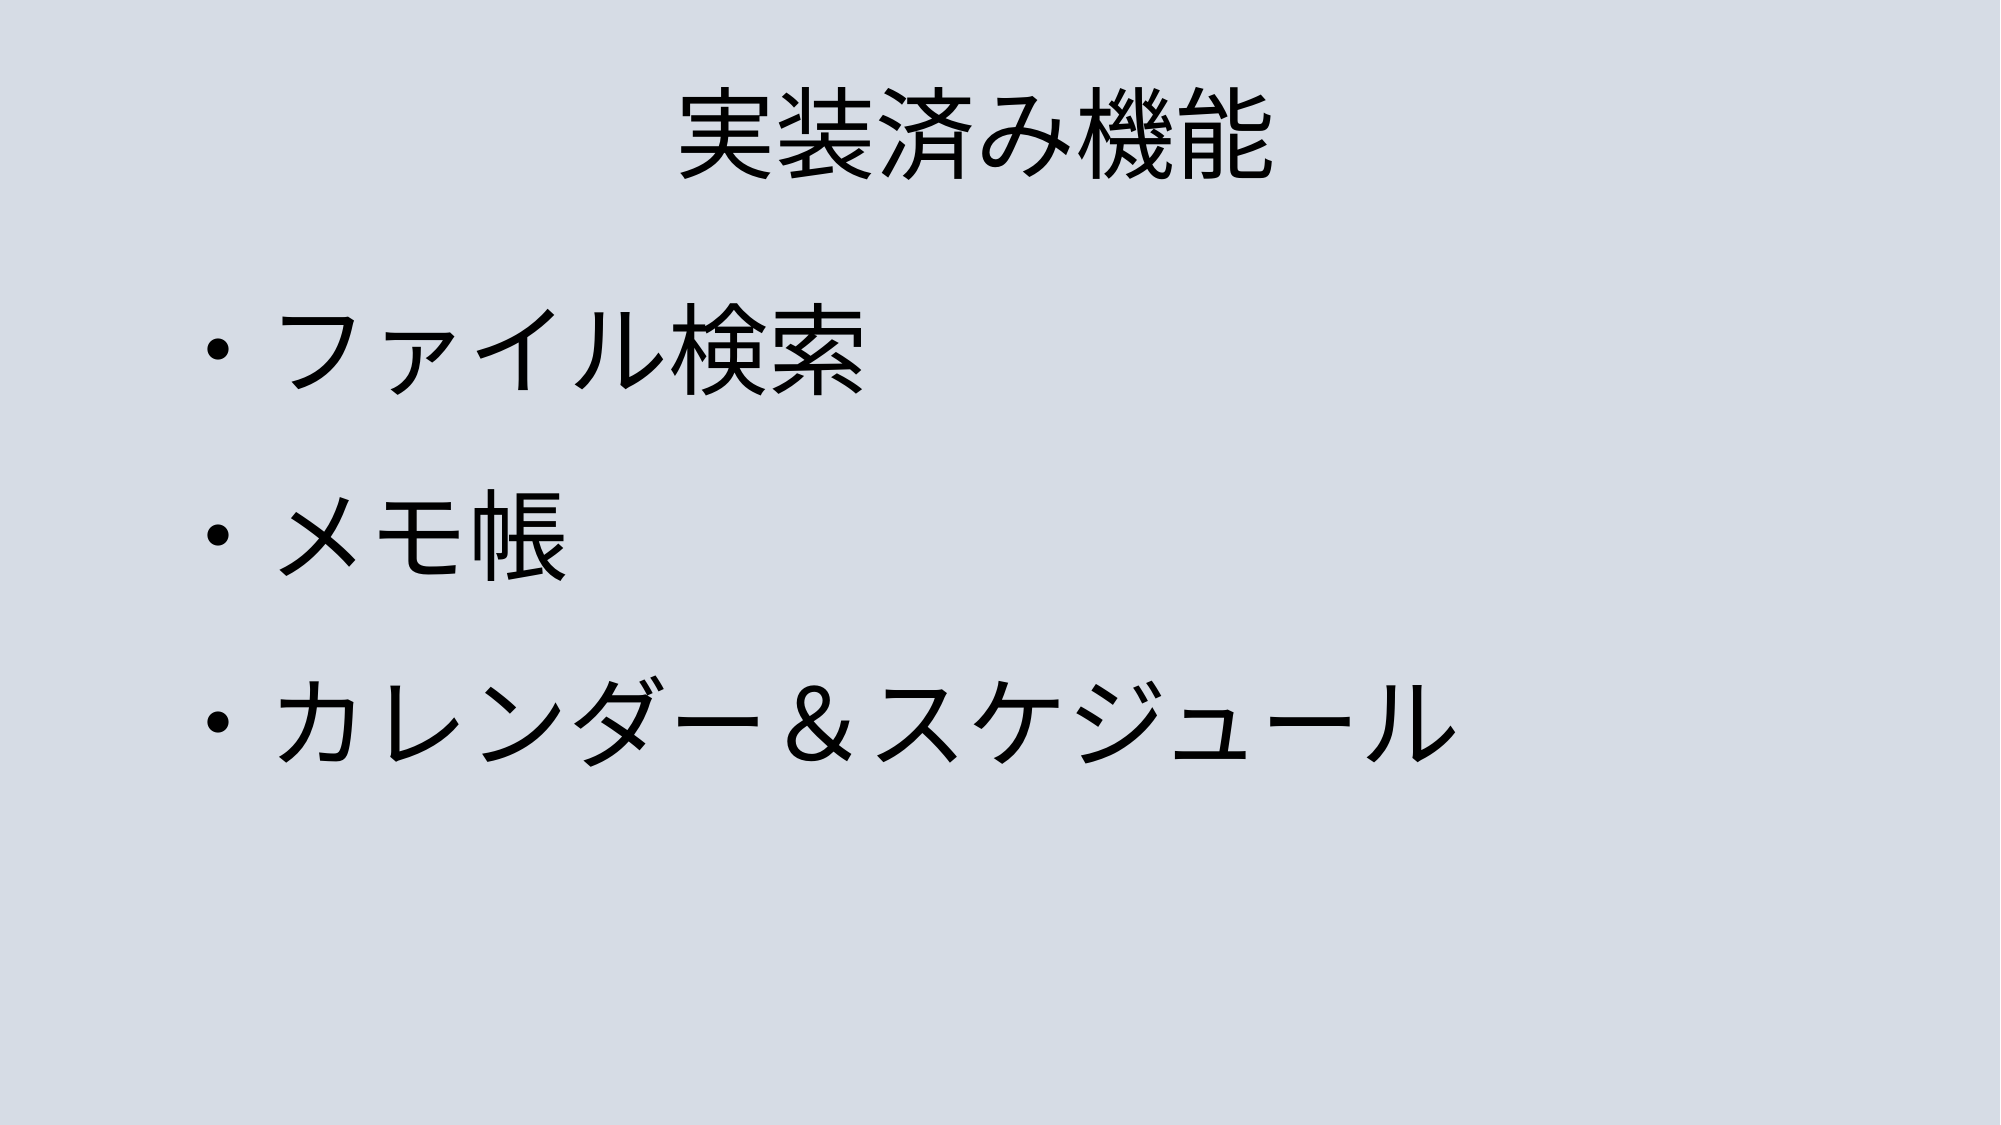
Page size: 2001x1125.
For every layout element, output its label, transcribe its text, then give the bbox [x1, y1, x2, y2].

text_box 実装済み機能 [153, 63, 1799, 199]
text_box ・ファイル検索 [153, 279, 1799, 415]
text_box ・メモ帳 [153, 466, 1799, 602]
text_box ・カレンダー＆スケジュール [153, 653, 1799, 789]
